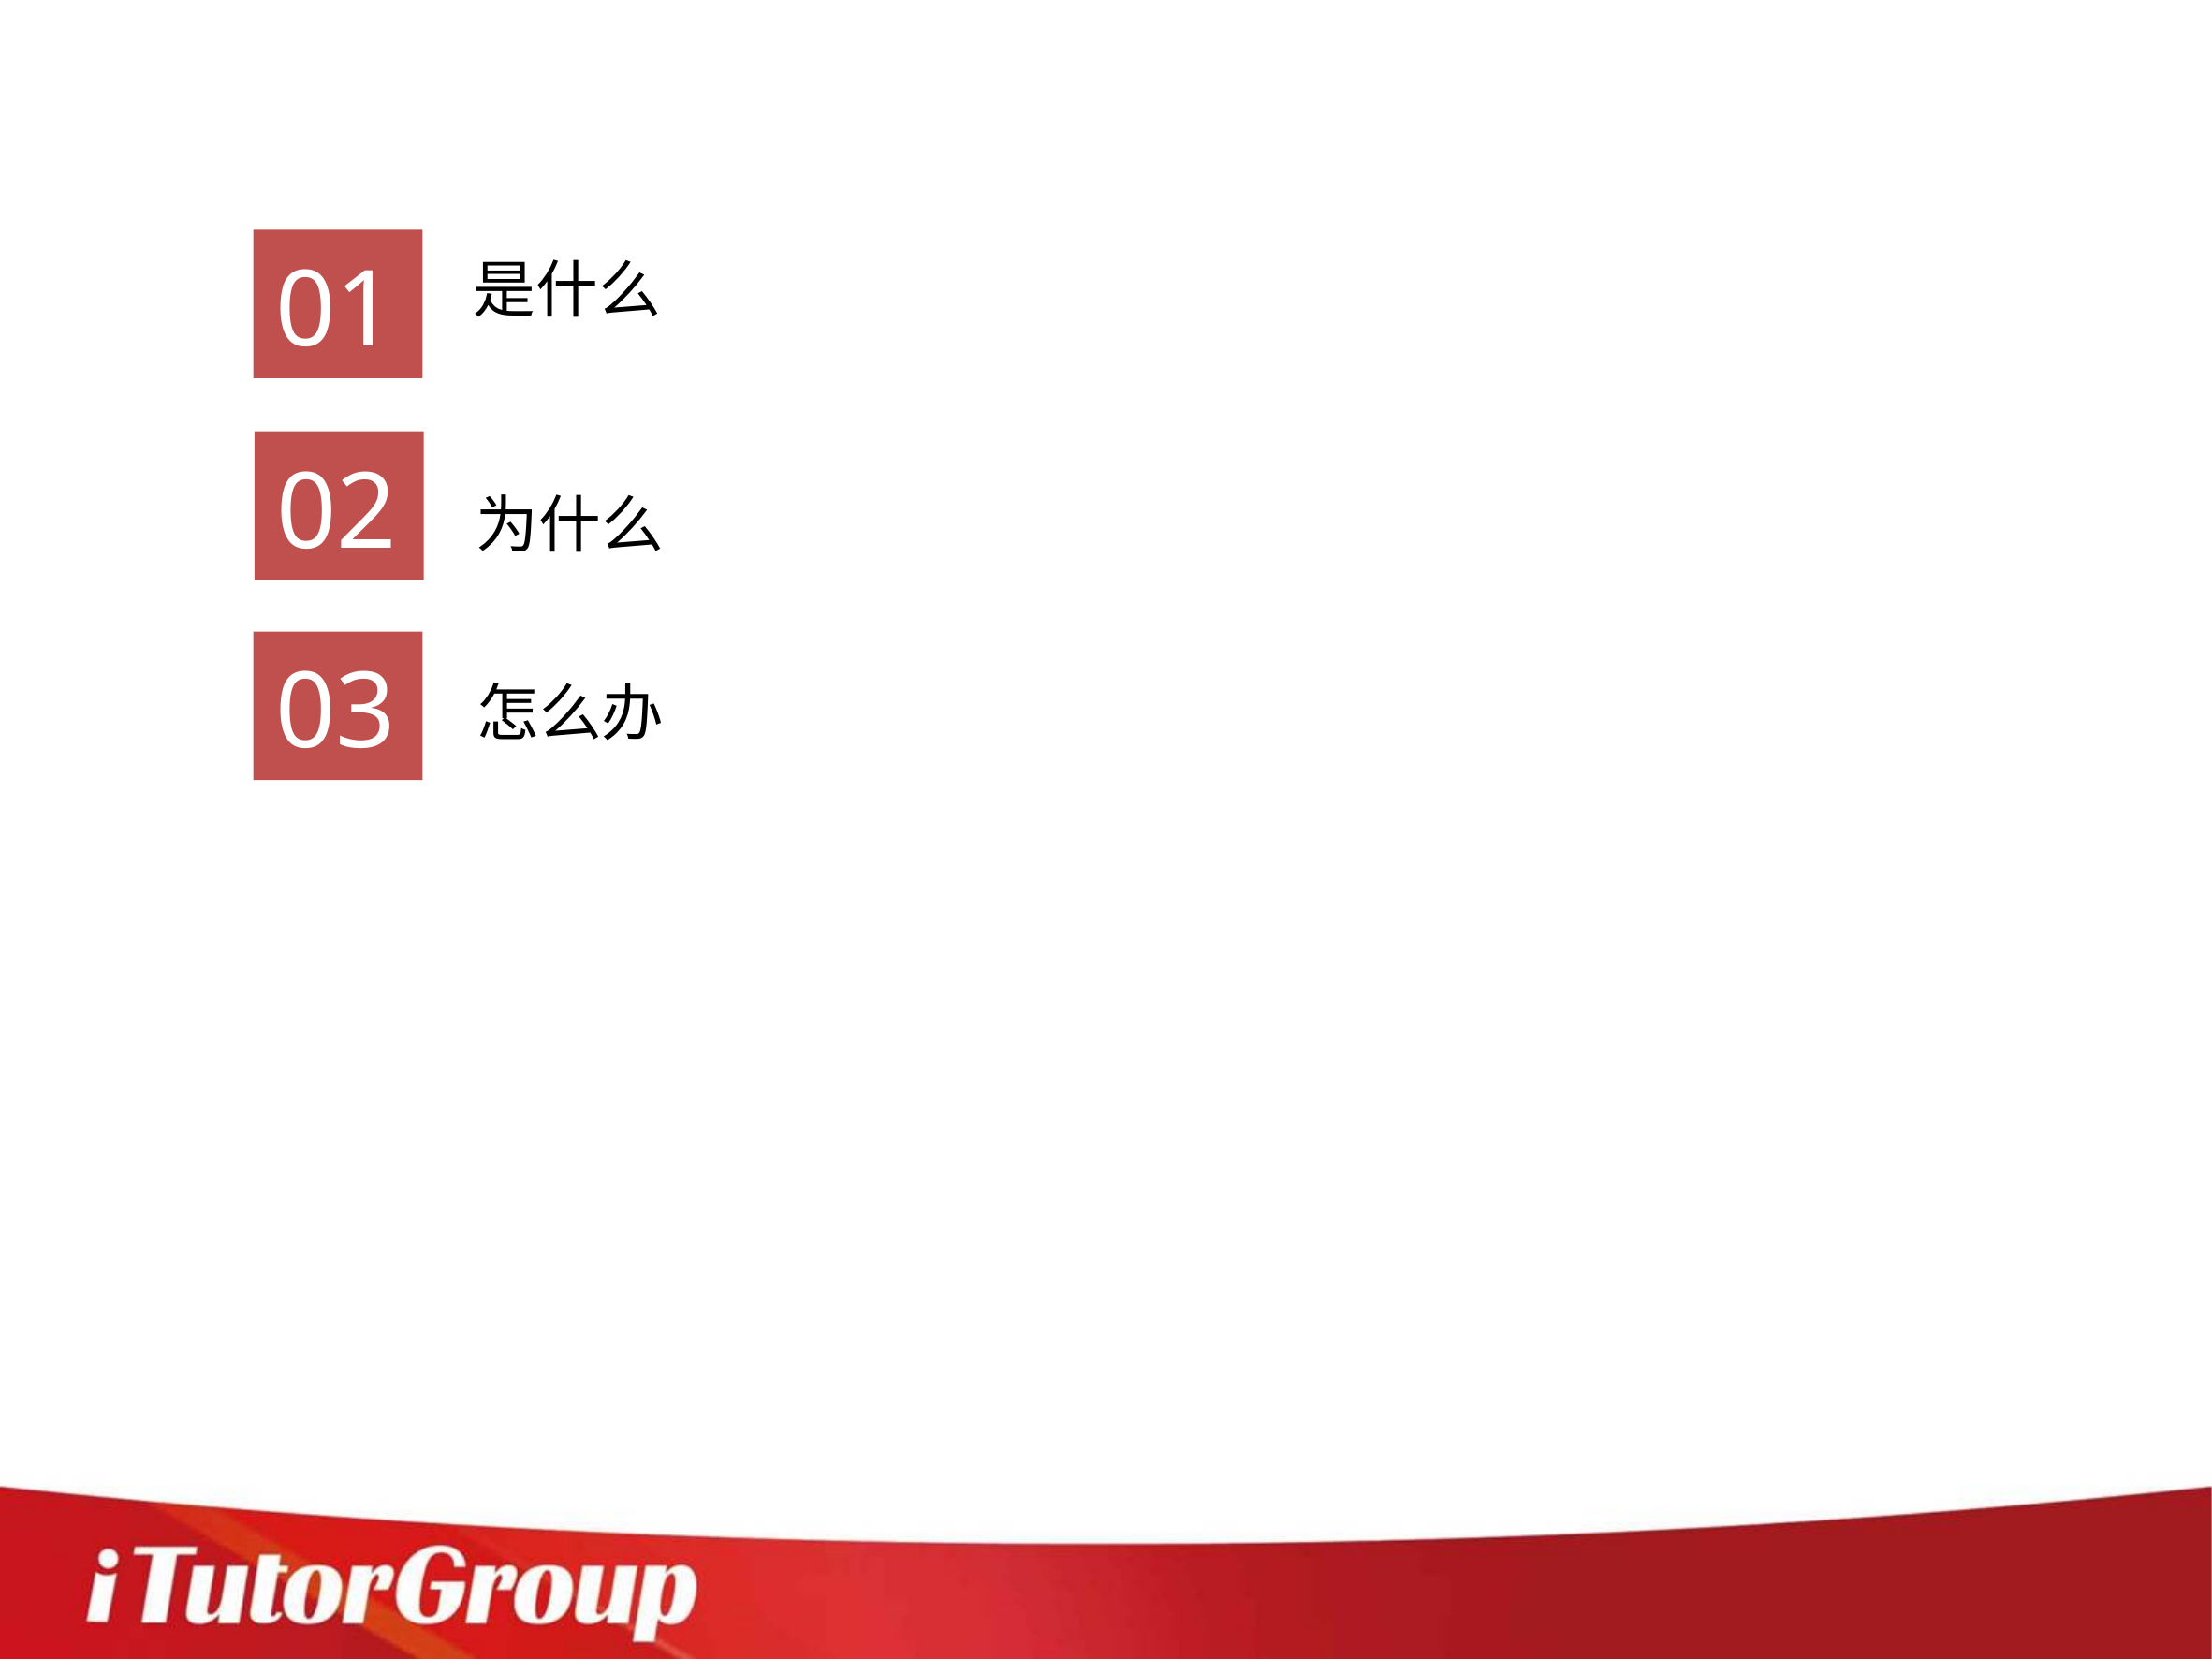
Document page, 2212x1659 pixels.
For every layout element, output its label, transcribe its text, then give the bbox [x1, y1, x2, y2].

text_box 怎么办 [462, 666, 679, 755]
text_box 03 [253, 631, 423, 781]
text_box 01 [253, 229, 423, 378]
picture [0, 0, 2212, 1659]
text_box 是什么 [460, 242, 1151, 332]
text_box 02 [254, 431, 424, 580]
text_box 为什么 [461, 455, 939, 567]
